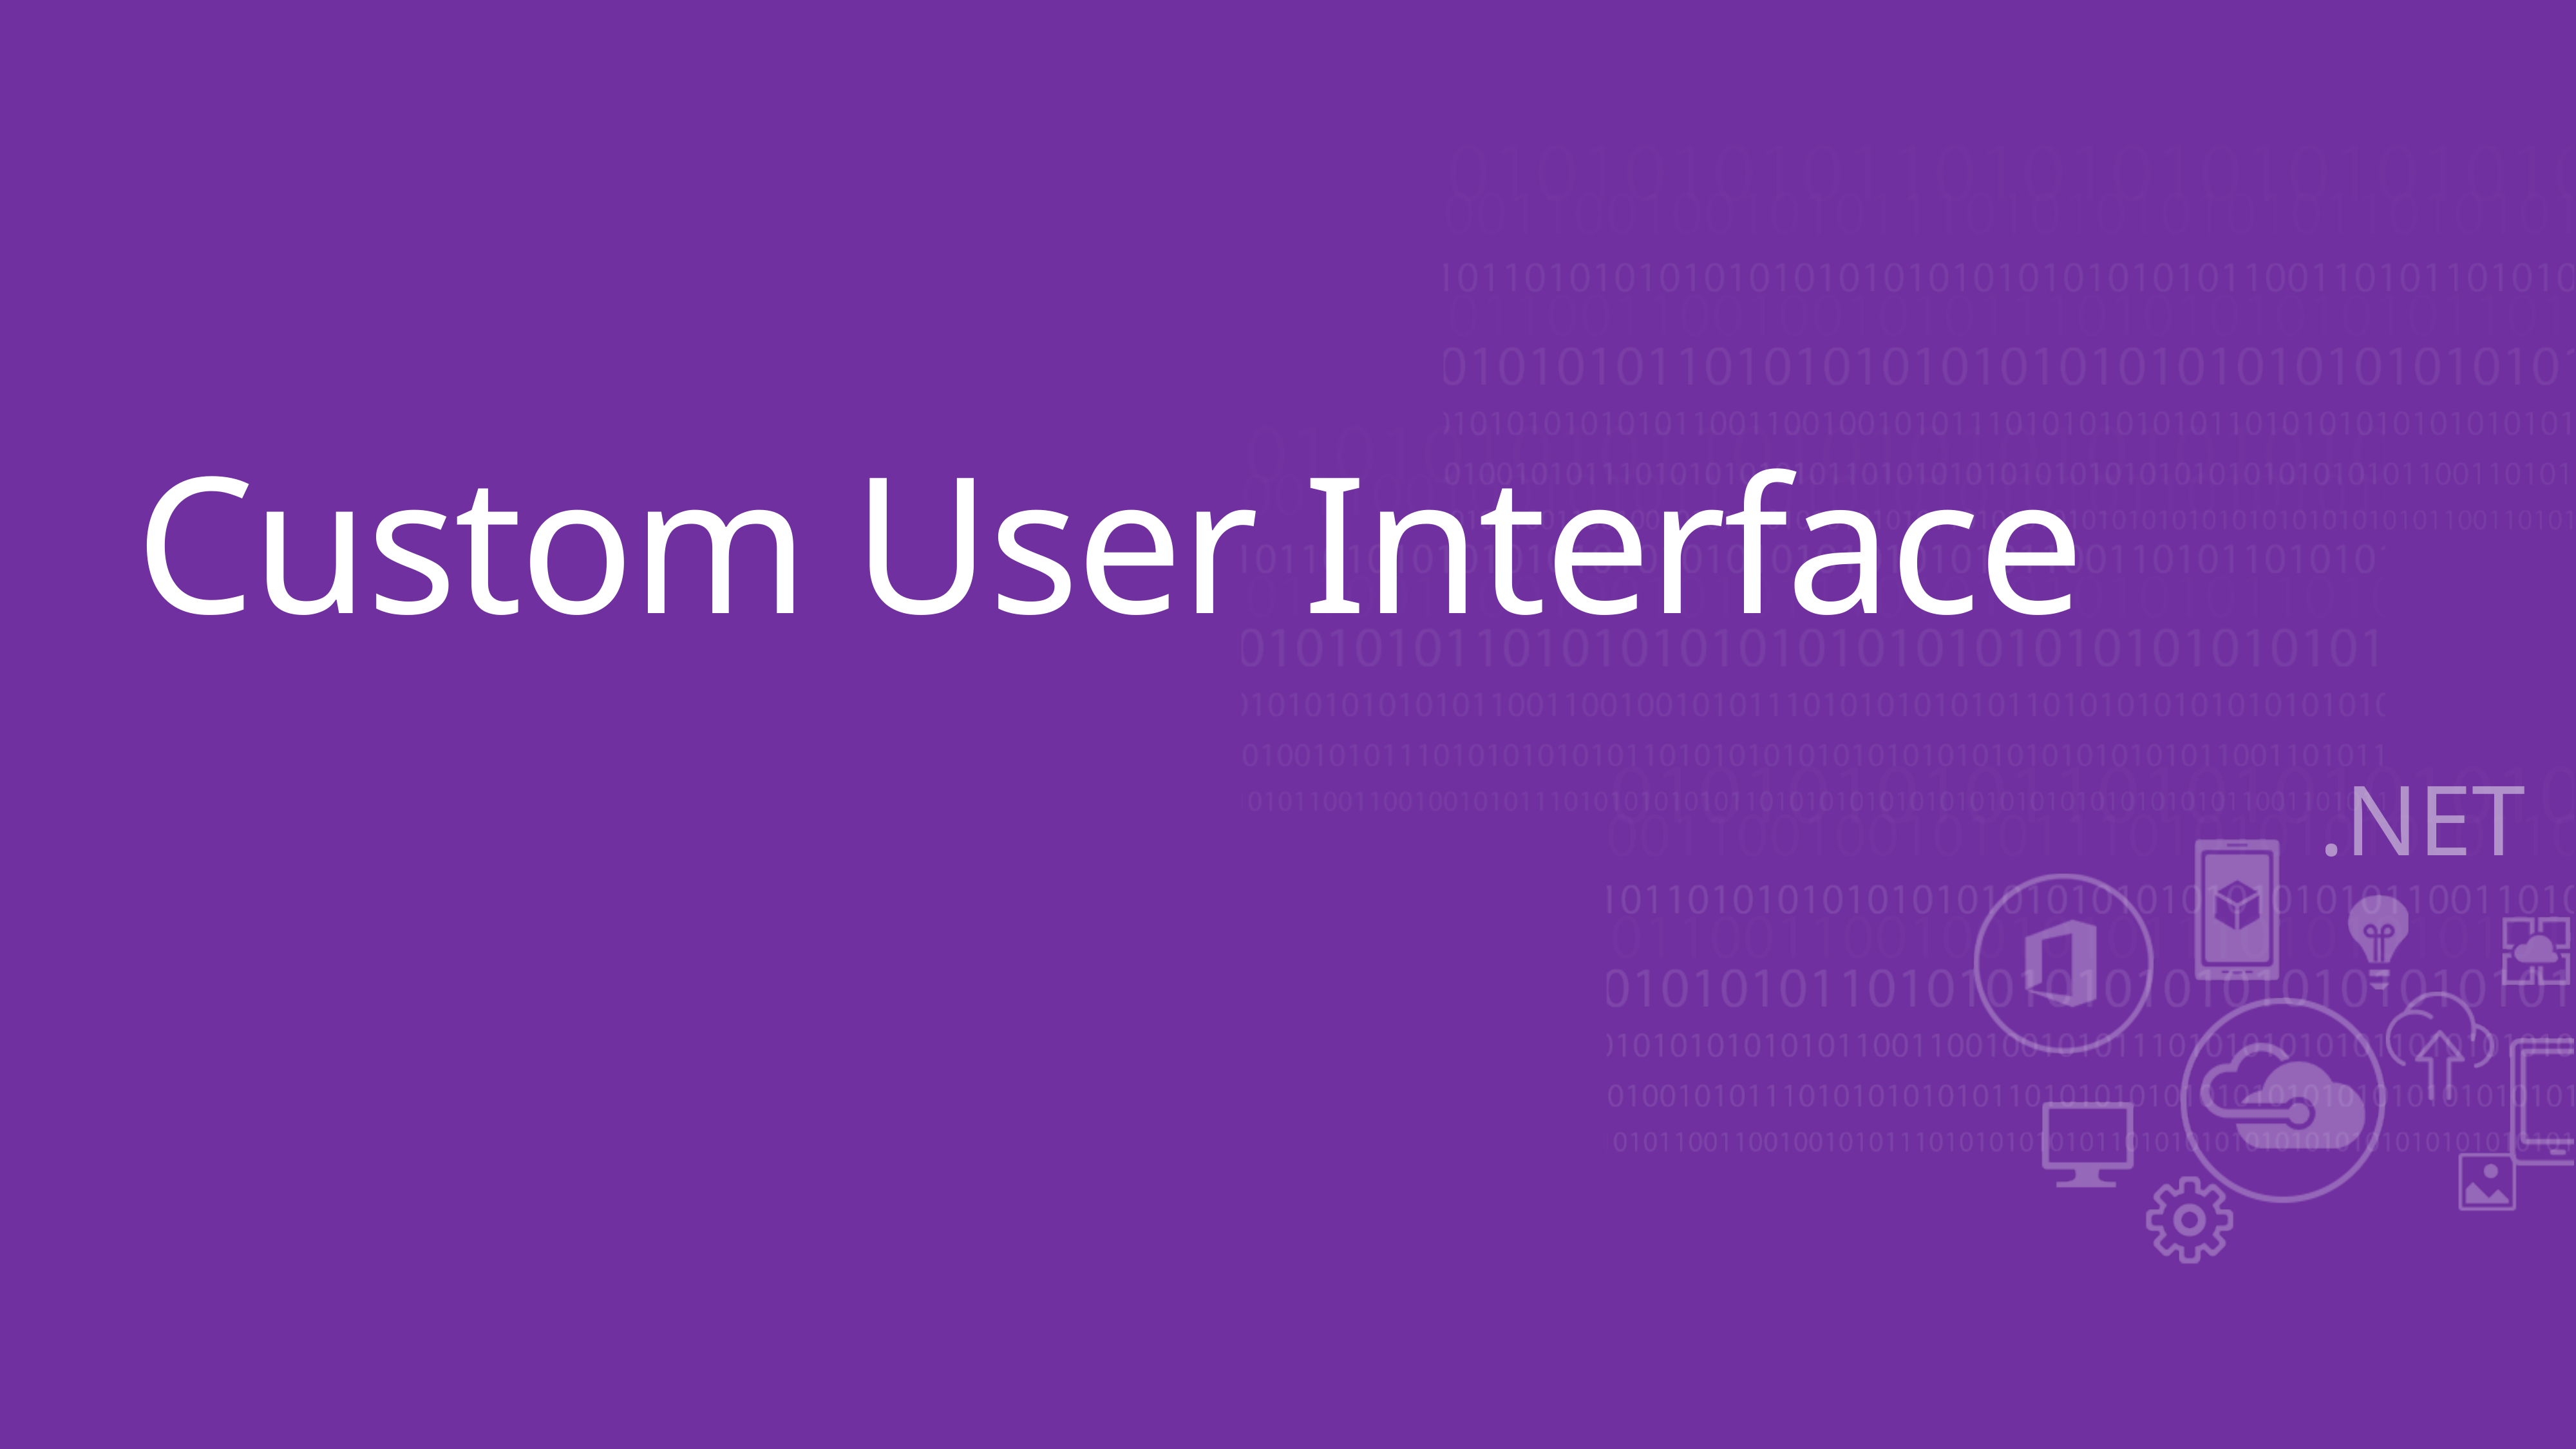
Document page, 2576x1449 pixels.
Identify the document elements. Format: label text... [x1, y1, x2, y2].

picture [636, 95, 2574, 1449]
title Custom User Interface [120, 440, 2519, 667]
